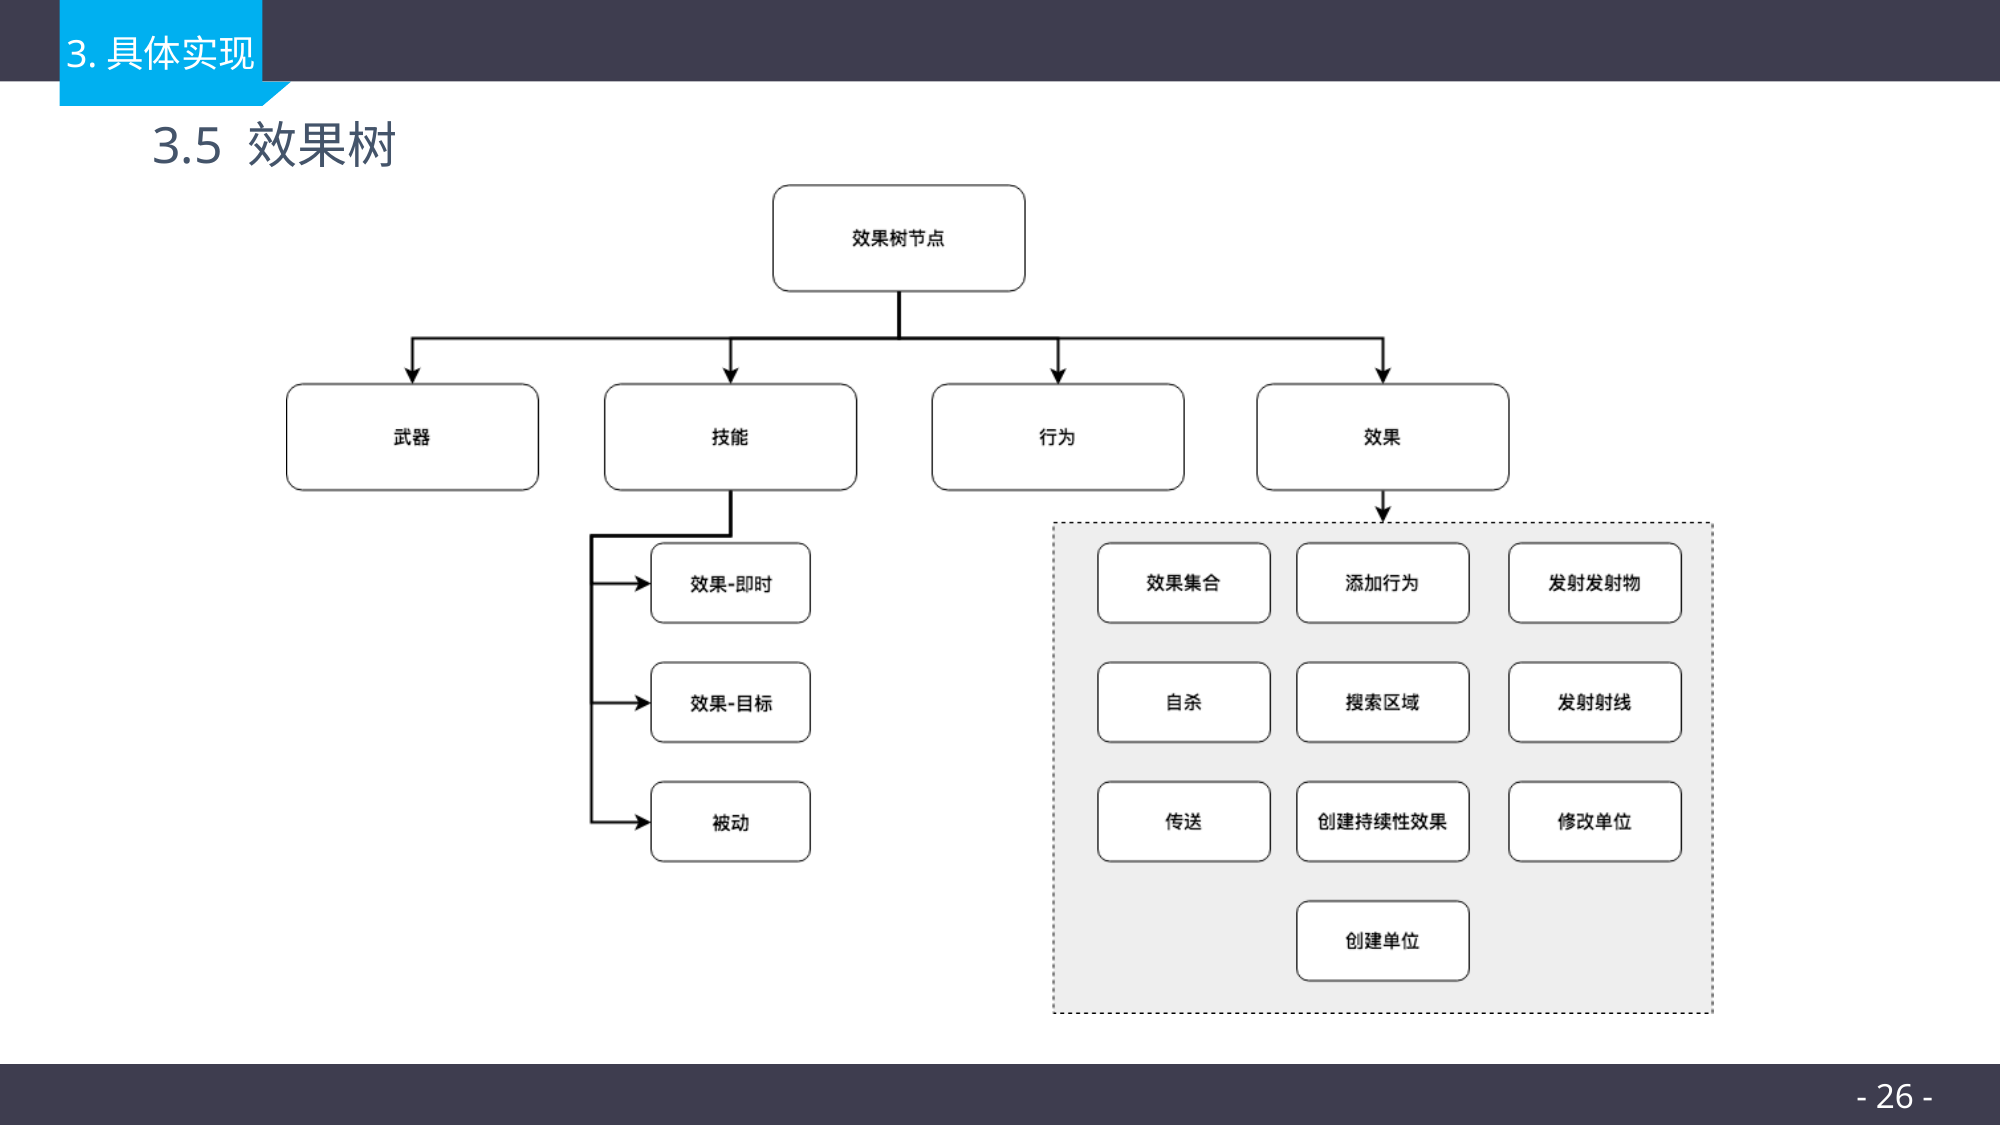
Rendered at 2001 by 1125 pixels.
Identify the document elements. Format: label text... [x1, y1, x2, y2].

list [286, 184, 1714, 1014]
title 3.5 效果树 [137, 113, 1863, 185]
